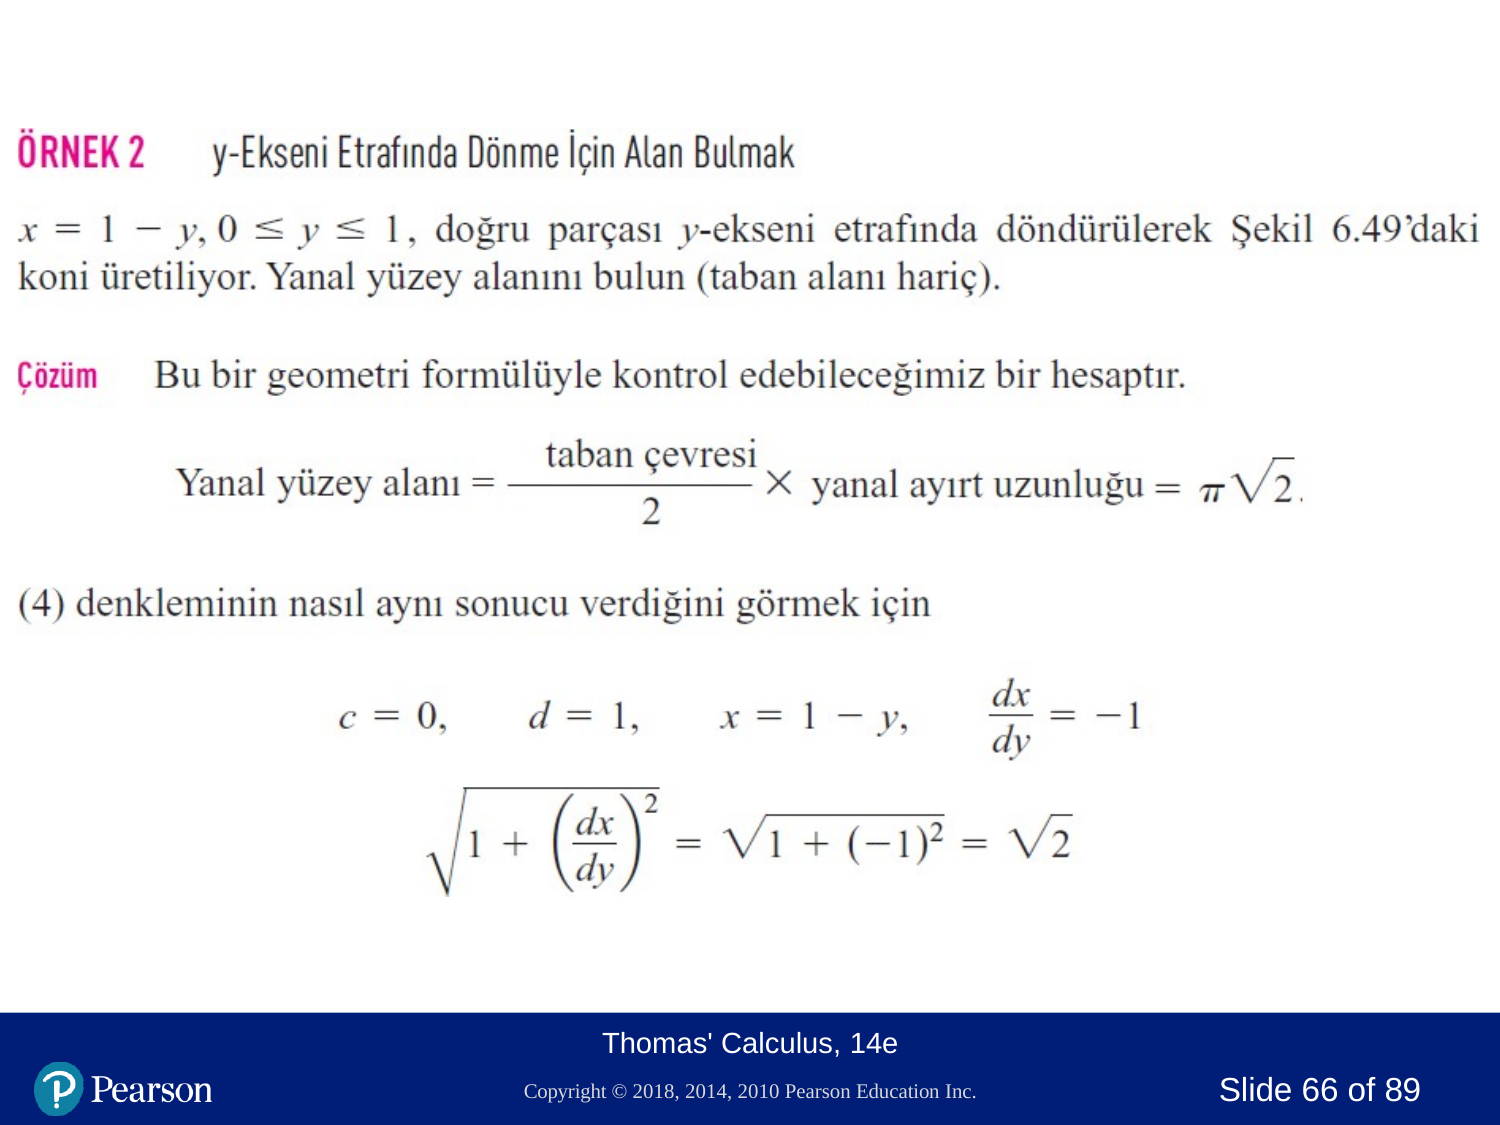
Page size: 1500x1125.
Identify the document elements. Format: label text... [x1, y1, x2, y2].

slide_number Slide 10 of 89 [1216, 1069, 1425, 1125]
footer Thomas' Calculus, 14e Copyright © 2018, 2014, 2010 Pearson Education Inc. [519, 1025, 978, 1125]
picture [34, 1062, 212, 1116]
text_box [17, 128, 1480, 897]
